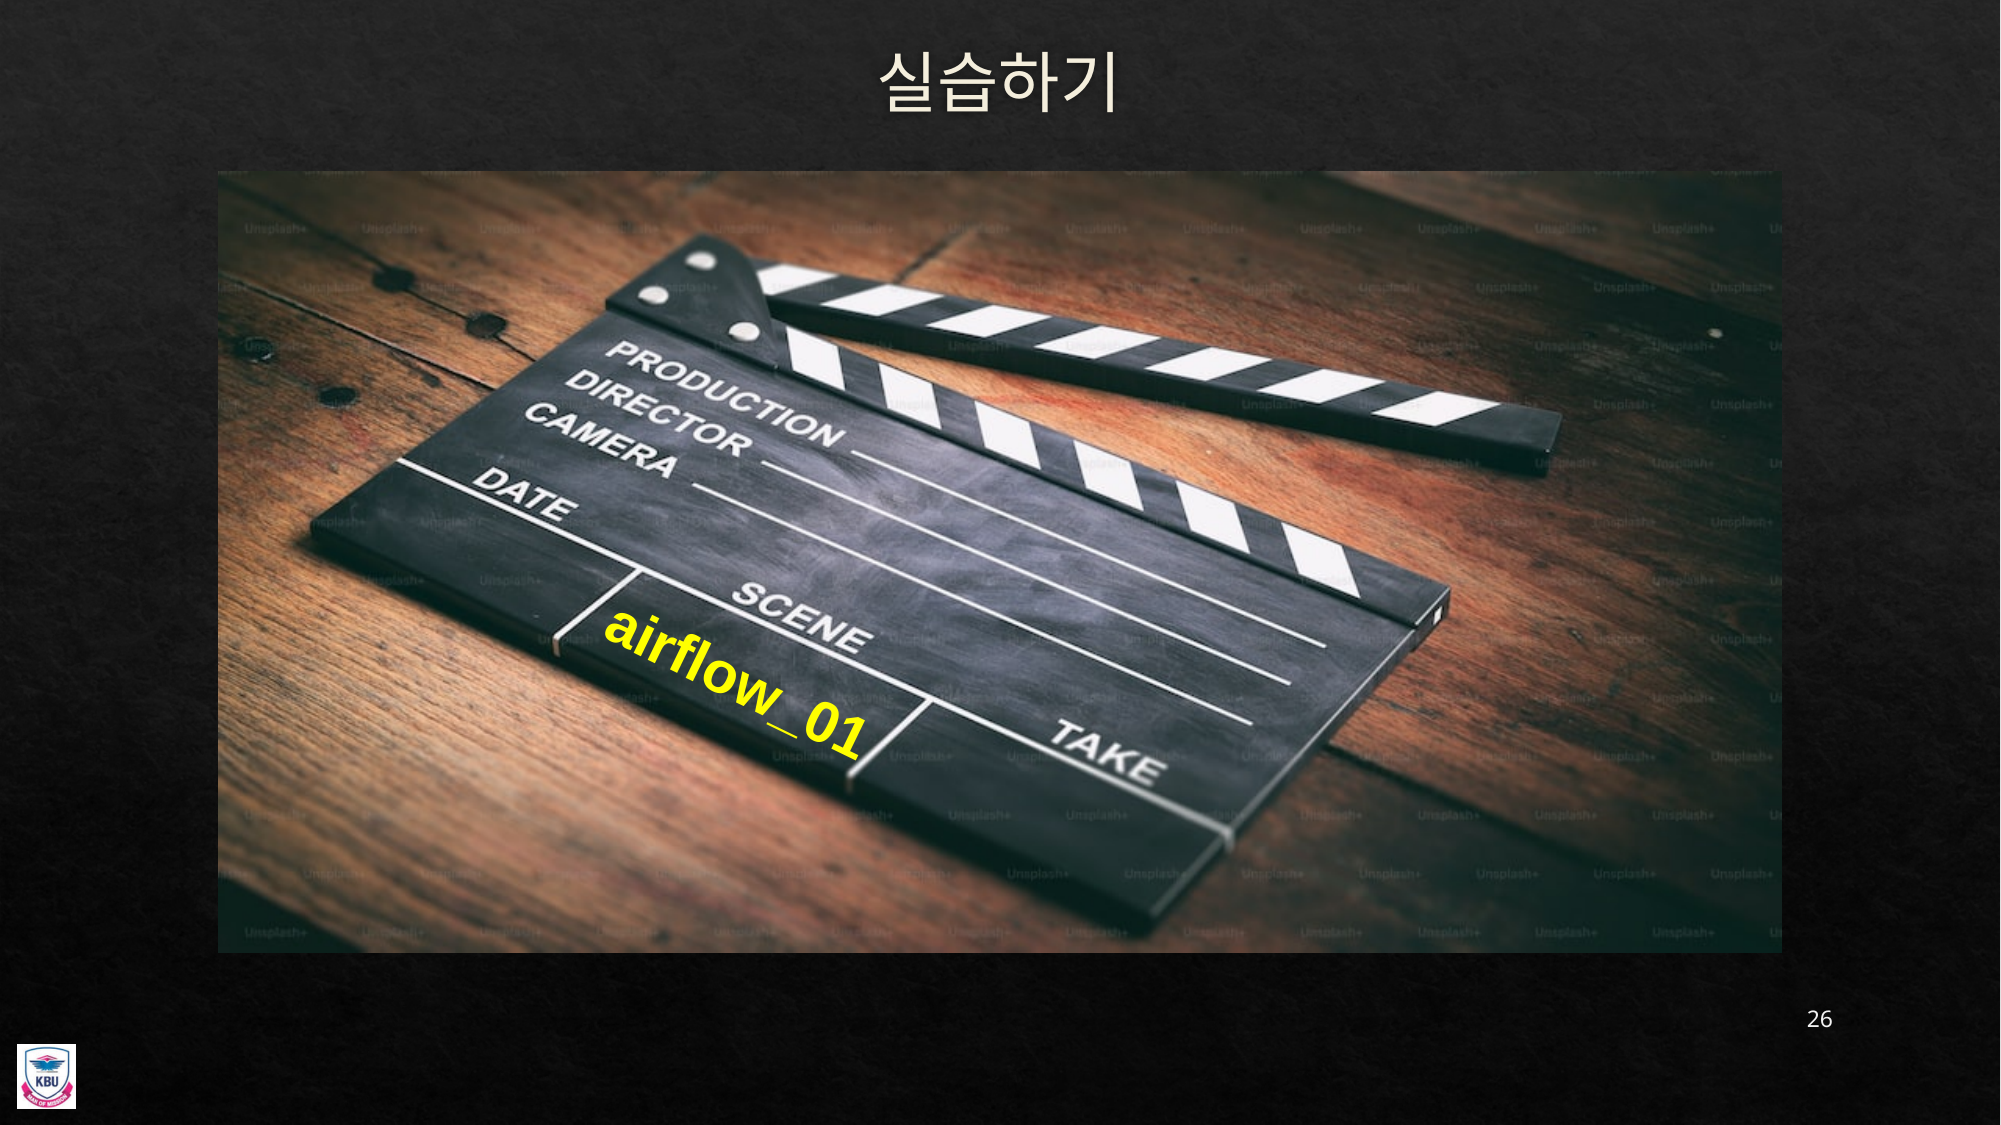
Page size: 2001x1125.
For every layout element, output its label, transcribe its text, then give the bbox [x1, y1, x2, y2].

slide_number 26 [1724, 990, 1849, 1051]
picture [218, 171, 1782, 954]
title 실습하기 [149, 22, 1849, 149]
picture [17, 1044, 76, 1109]
